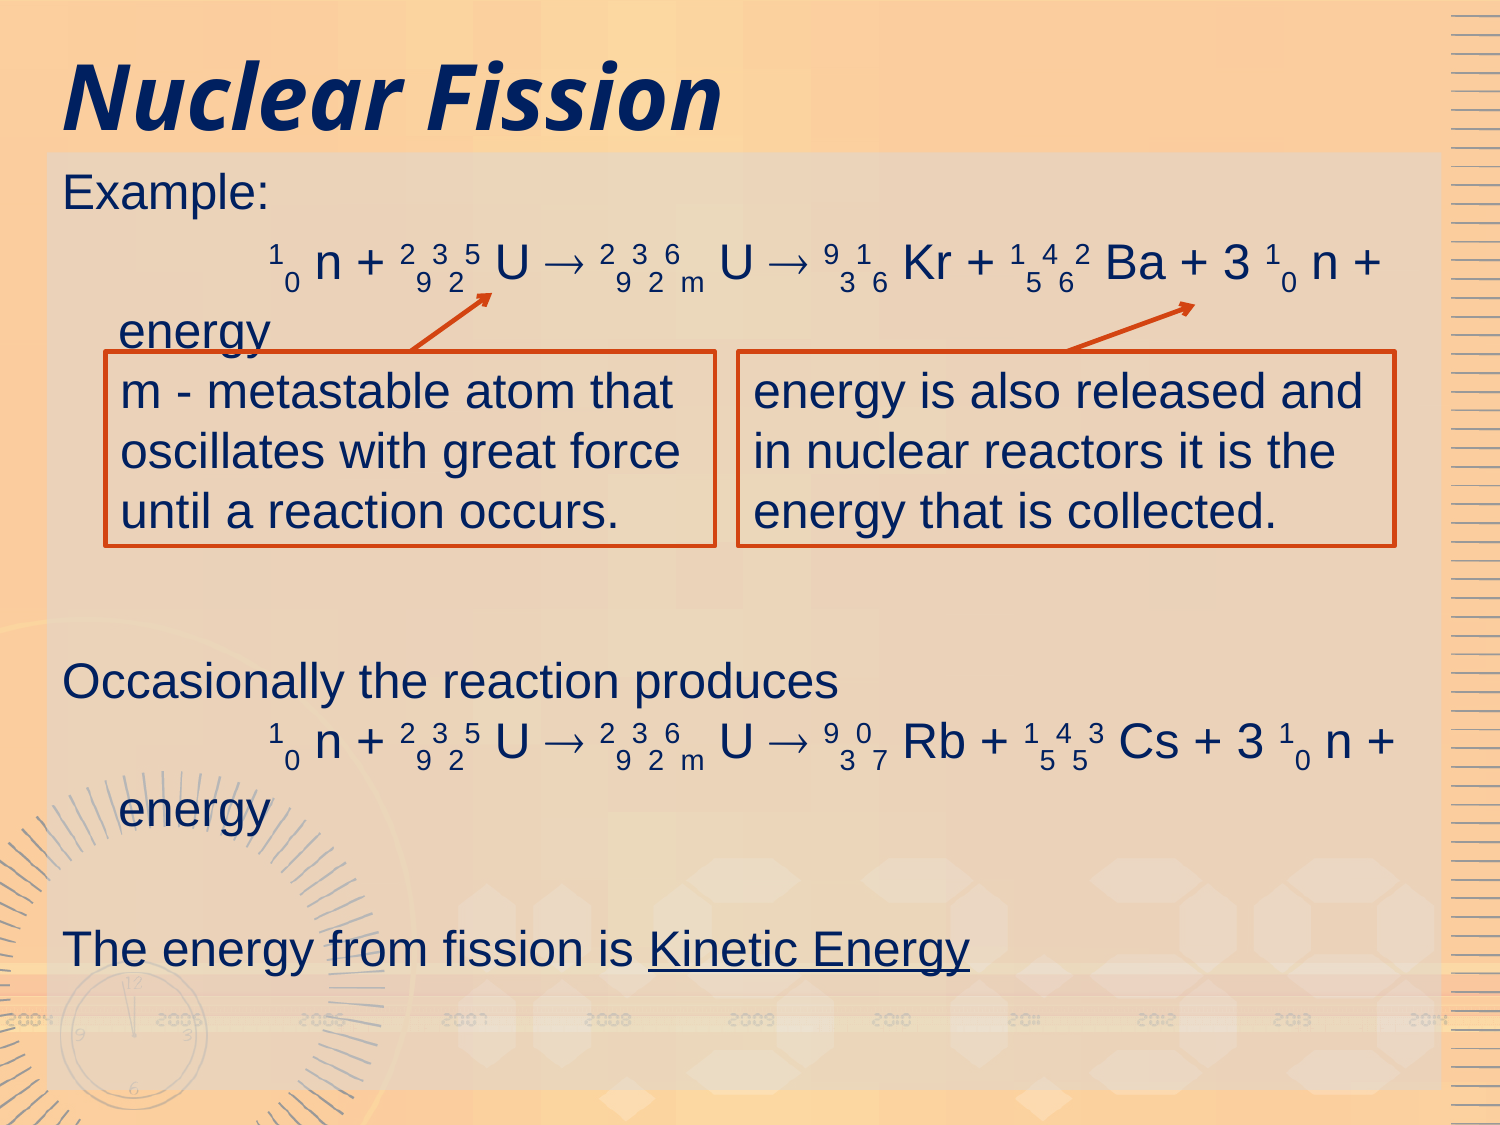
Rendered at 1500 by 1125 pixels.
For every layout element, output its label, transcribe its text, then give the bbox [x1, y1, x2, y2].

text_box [1107, 263, 1155, 393]
title Nuclear Fission [46, 0, 1426, 152]
text_box [0, 0, 1500, 1125]
text_box energy is also released and in nuclear reactors it is the energy that is collected. [738, 351, 1395, 547]
list Example: 10 n + 29325 U  29326m U  9316 Kr + 15462 Ba + 3 10 n + energy Occasionally the reaction produces 10 n + 29325 U  29326m U  9307 Rb + 15453 Cs + 3 10 n + energy The energy from fission is Kinetic Energy [46, 152, 1442, 1091]
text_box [421, 280, 481, 364]
text_box m - metastable atom that oscillates with great force until a reaction occurs. [105, 351, 715, 547]
